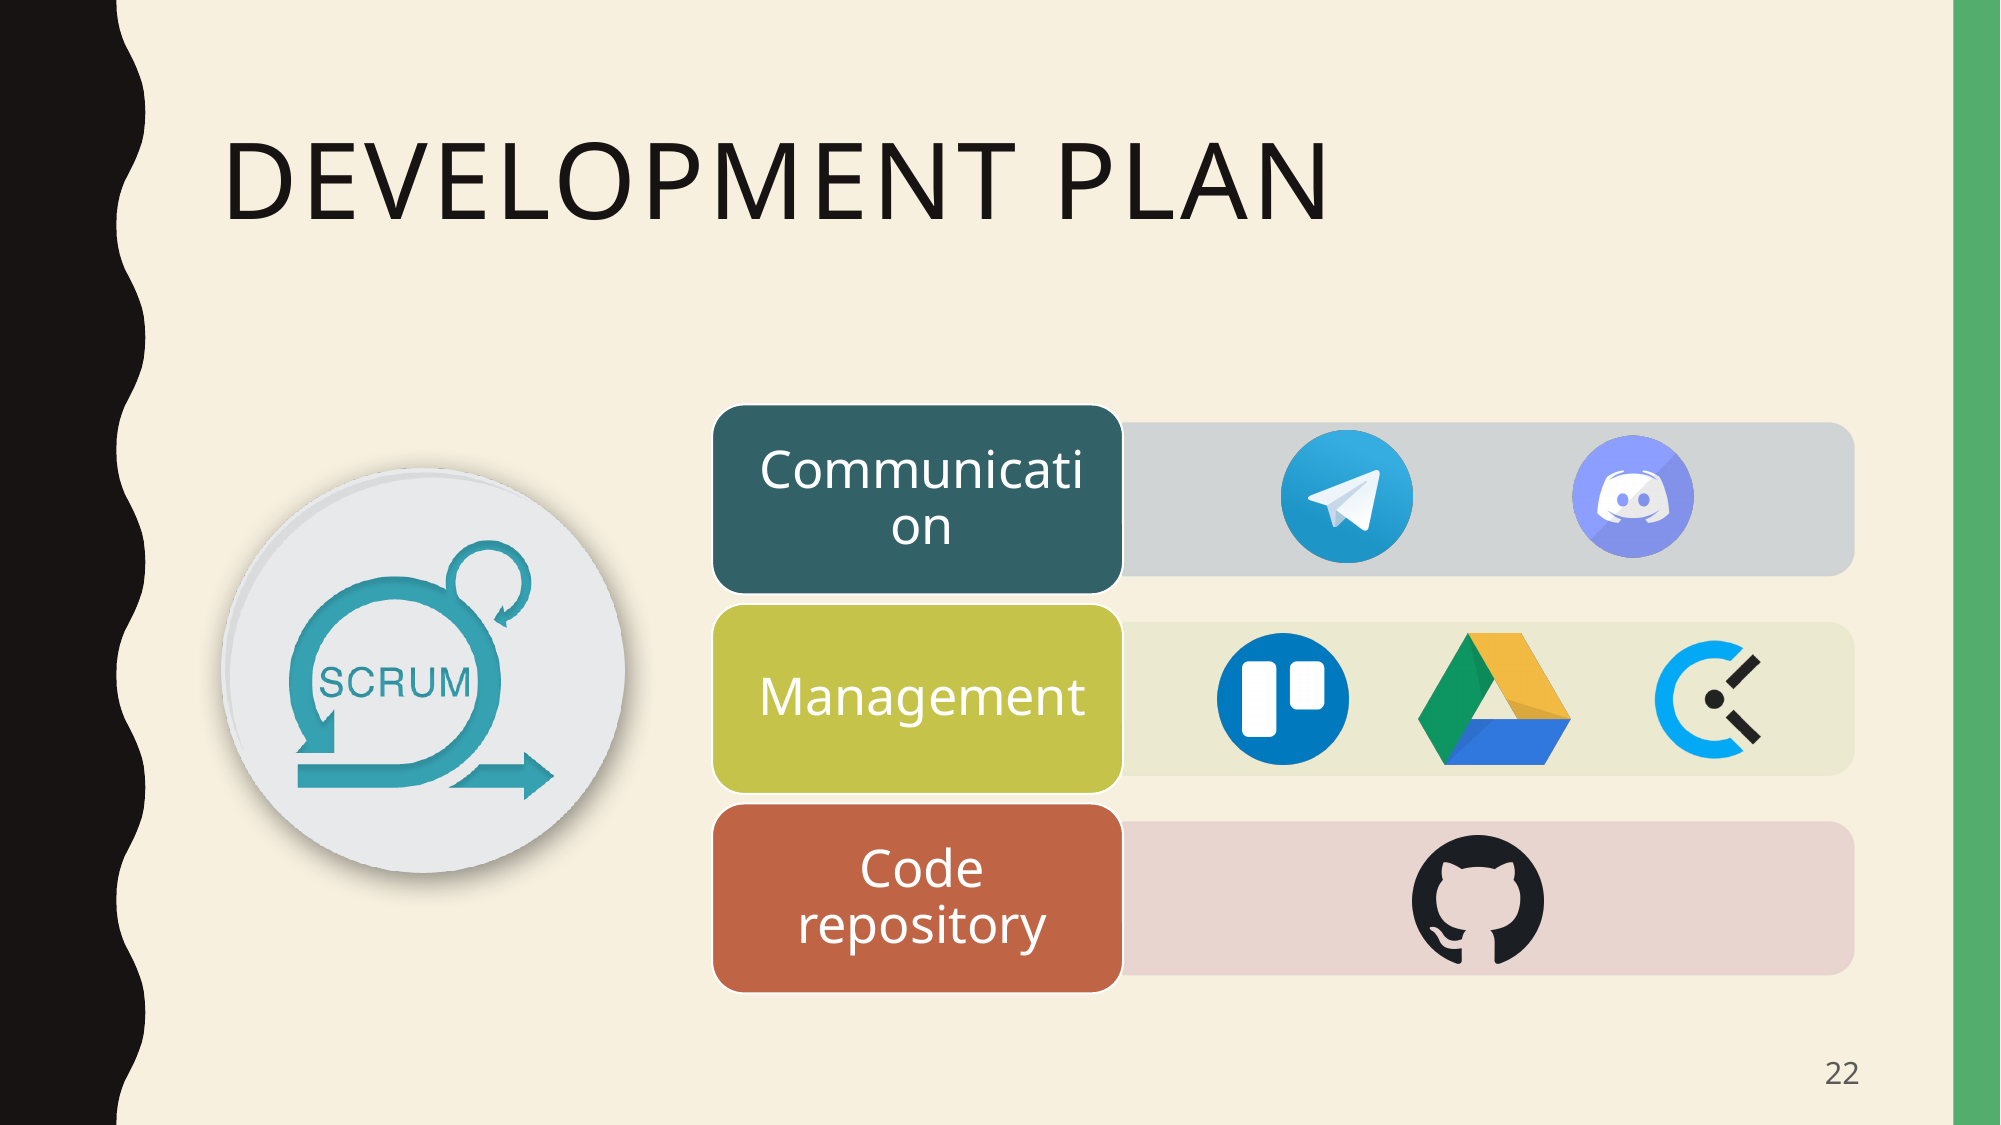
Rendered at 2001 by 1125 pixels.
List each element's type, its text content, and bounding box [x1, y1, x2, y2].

picture [1280, 430, 1413, 563]
picture [1643, 633, 1775, 765]
title Development plan [205, 62, 1875, 308]
picture [1217, 633, 1349, 765]
picture [182, 404, 661, 936]
picture [1412, 835, 1544, 967]
picture [1418, 633, 1571, 765]
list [711, 404, 1854, 994]
picture [1567, 430, 1699, 563]
slide_number 22 [1412, 1045, 1875, 1103]
